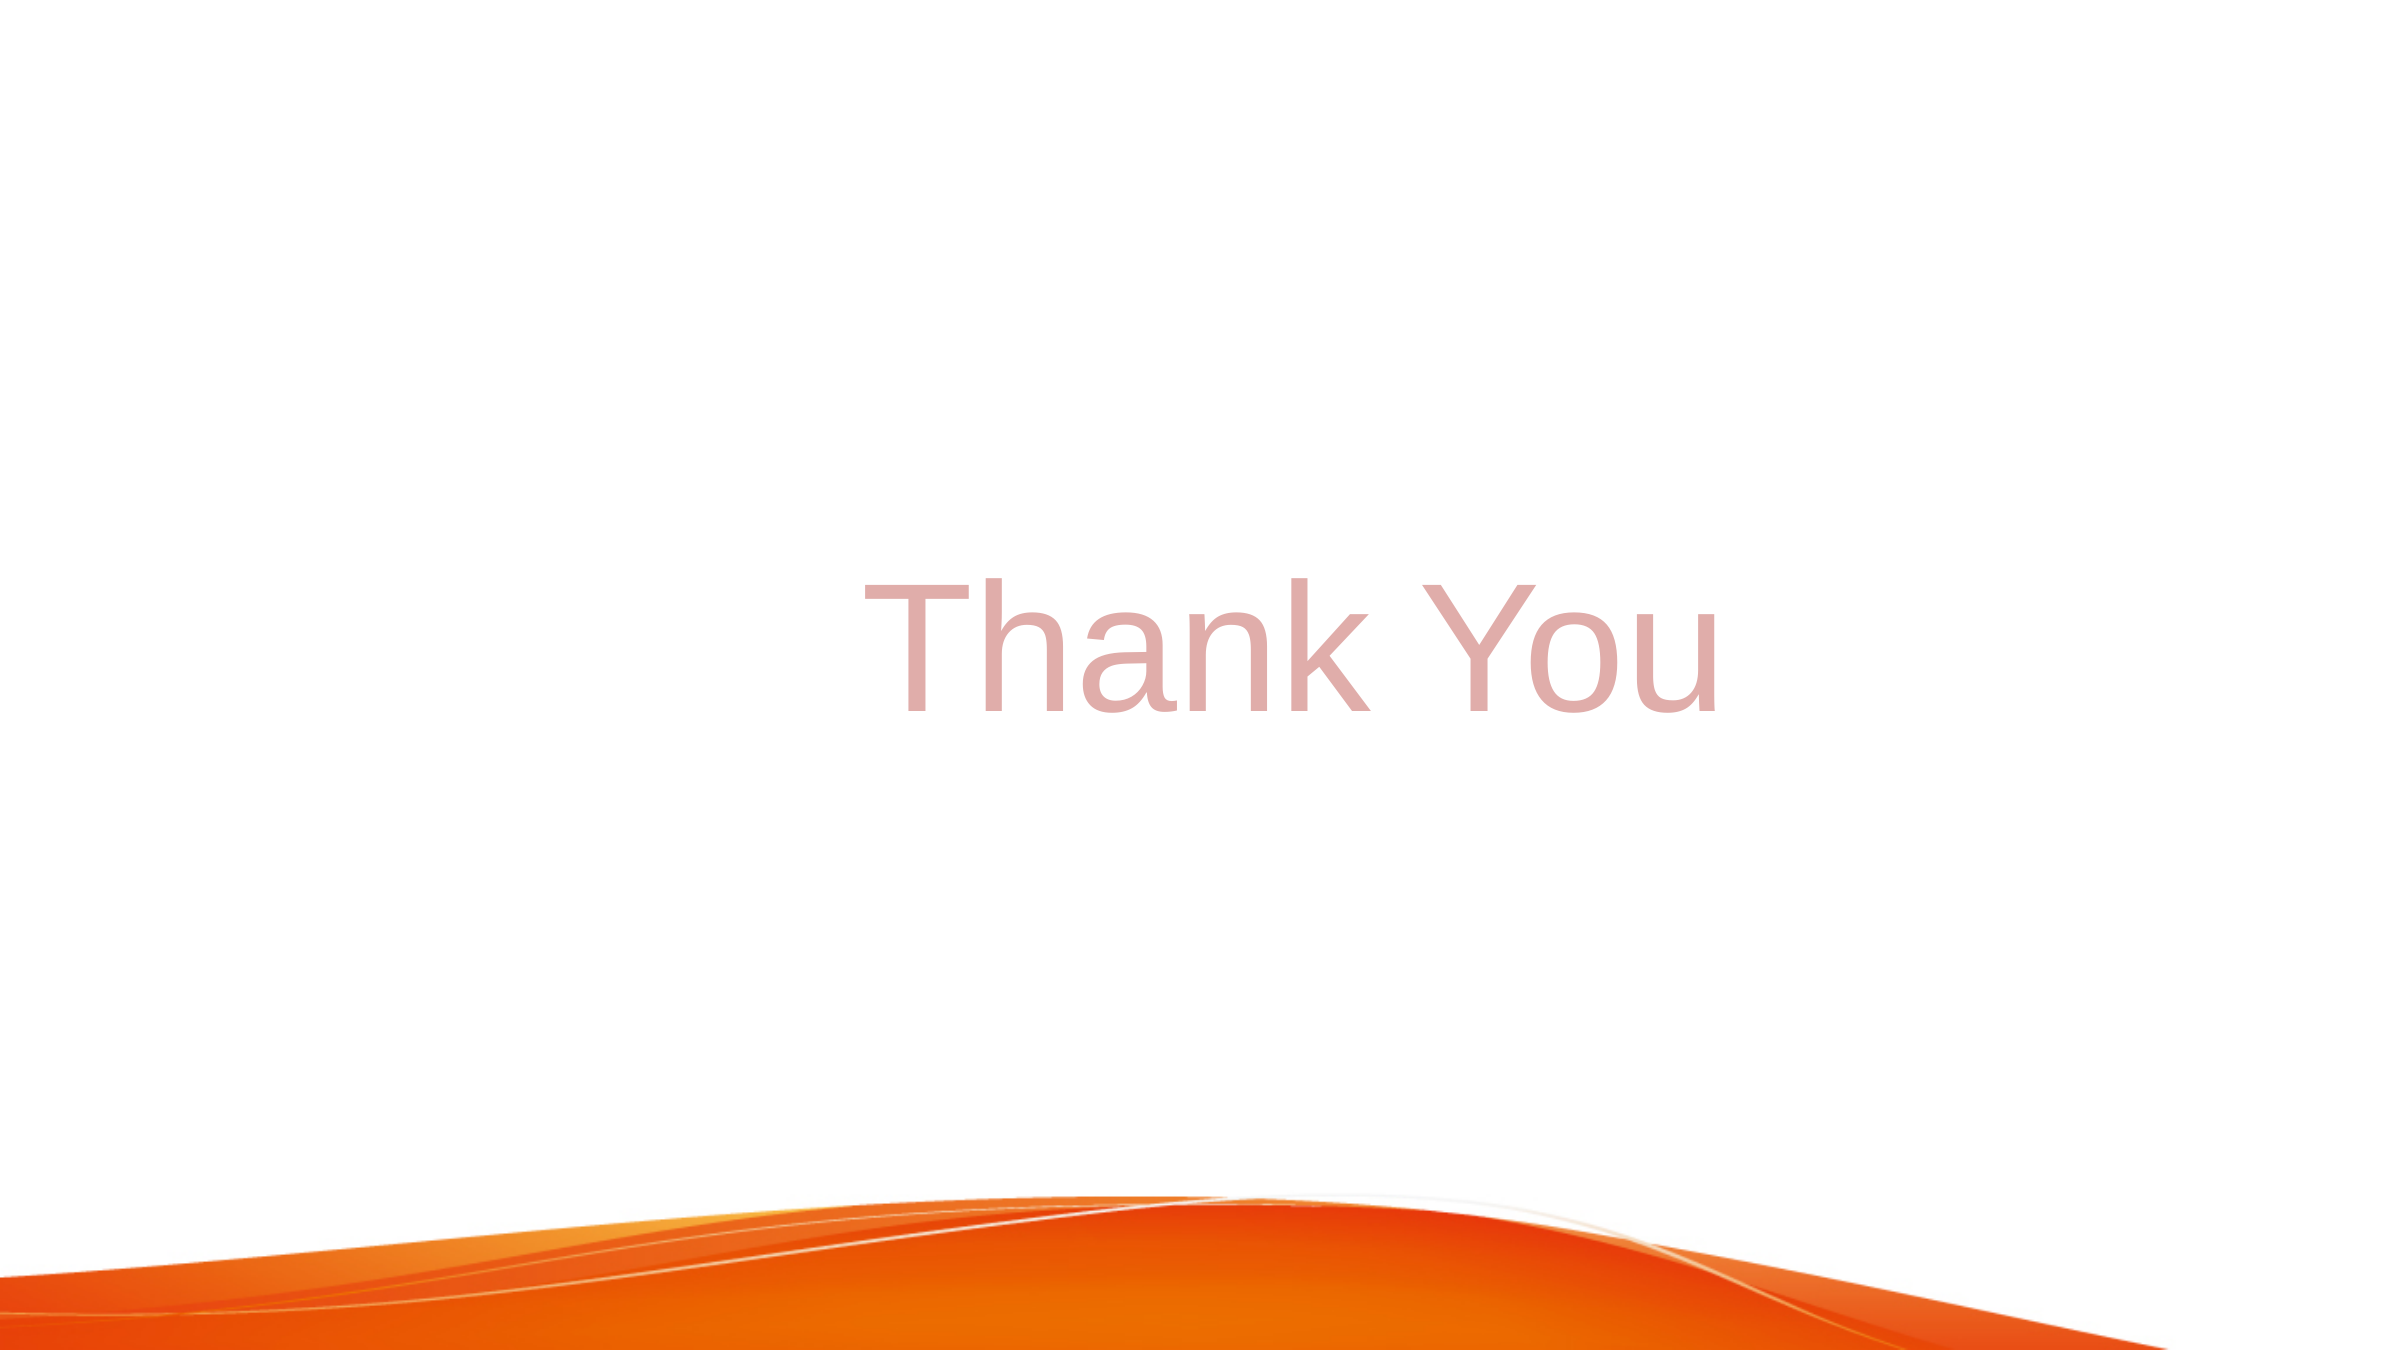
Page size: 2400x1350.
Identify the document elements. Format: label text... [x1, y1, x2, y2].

text_box Thank You [713, 521, 1877, 756]
picture [0, 0, 2400, 1350]
